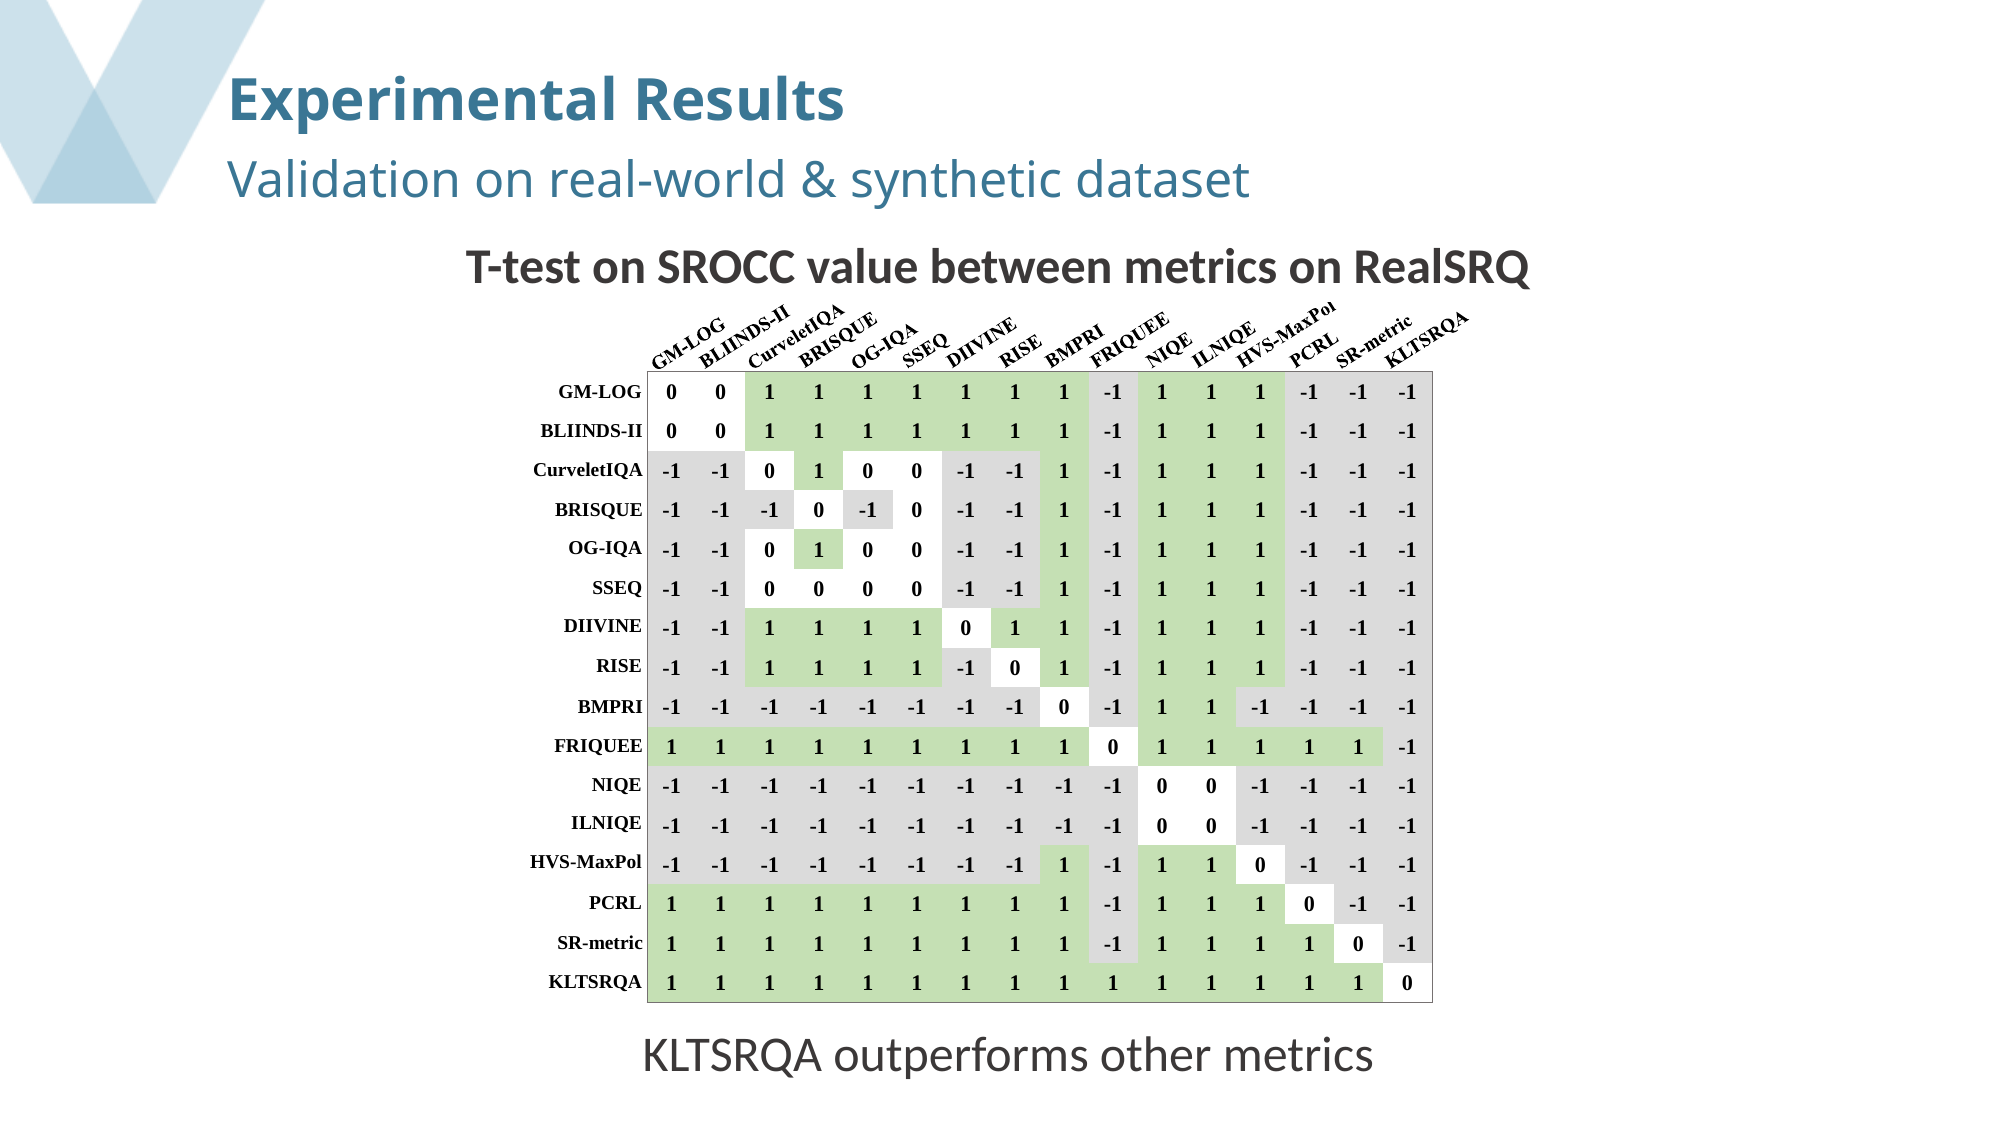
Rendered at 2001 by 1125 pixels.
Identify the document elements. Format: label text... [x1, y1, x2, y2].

text_box Validation on real-world & synthetic dataset [213, 140, 1787, 216]
text_box Experimental Results [266, 54, 2000, 140]
text_box KLTSRQA outperforms other metrics [627, 1013, 1407, 1089]
picture [0, 0, 266, 204]
picture [528, 301, 1472, 1011]
text_box T-test on SROCC value between metrics on RealSRQ [451, 226, 1549, 301]
